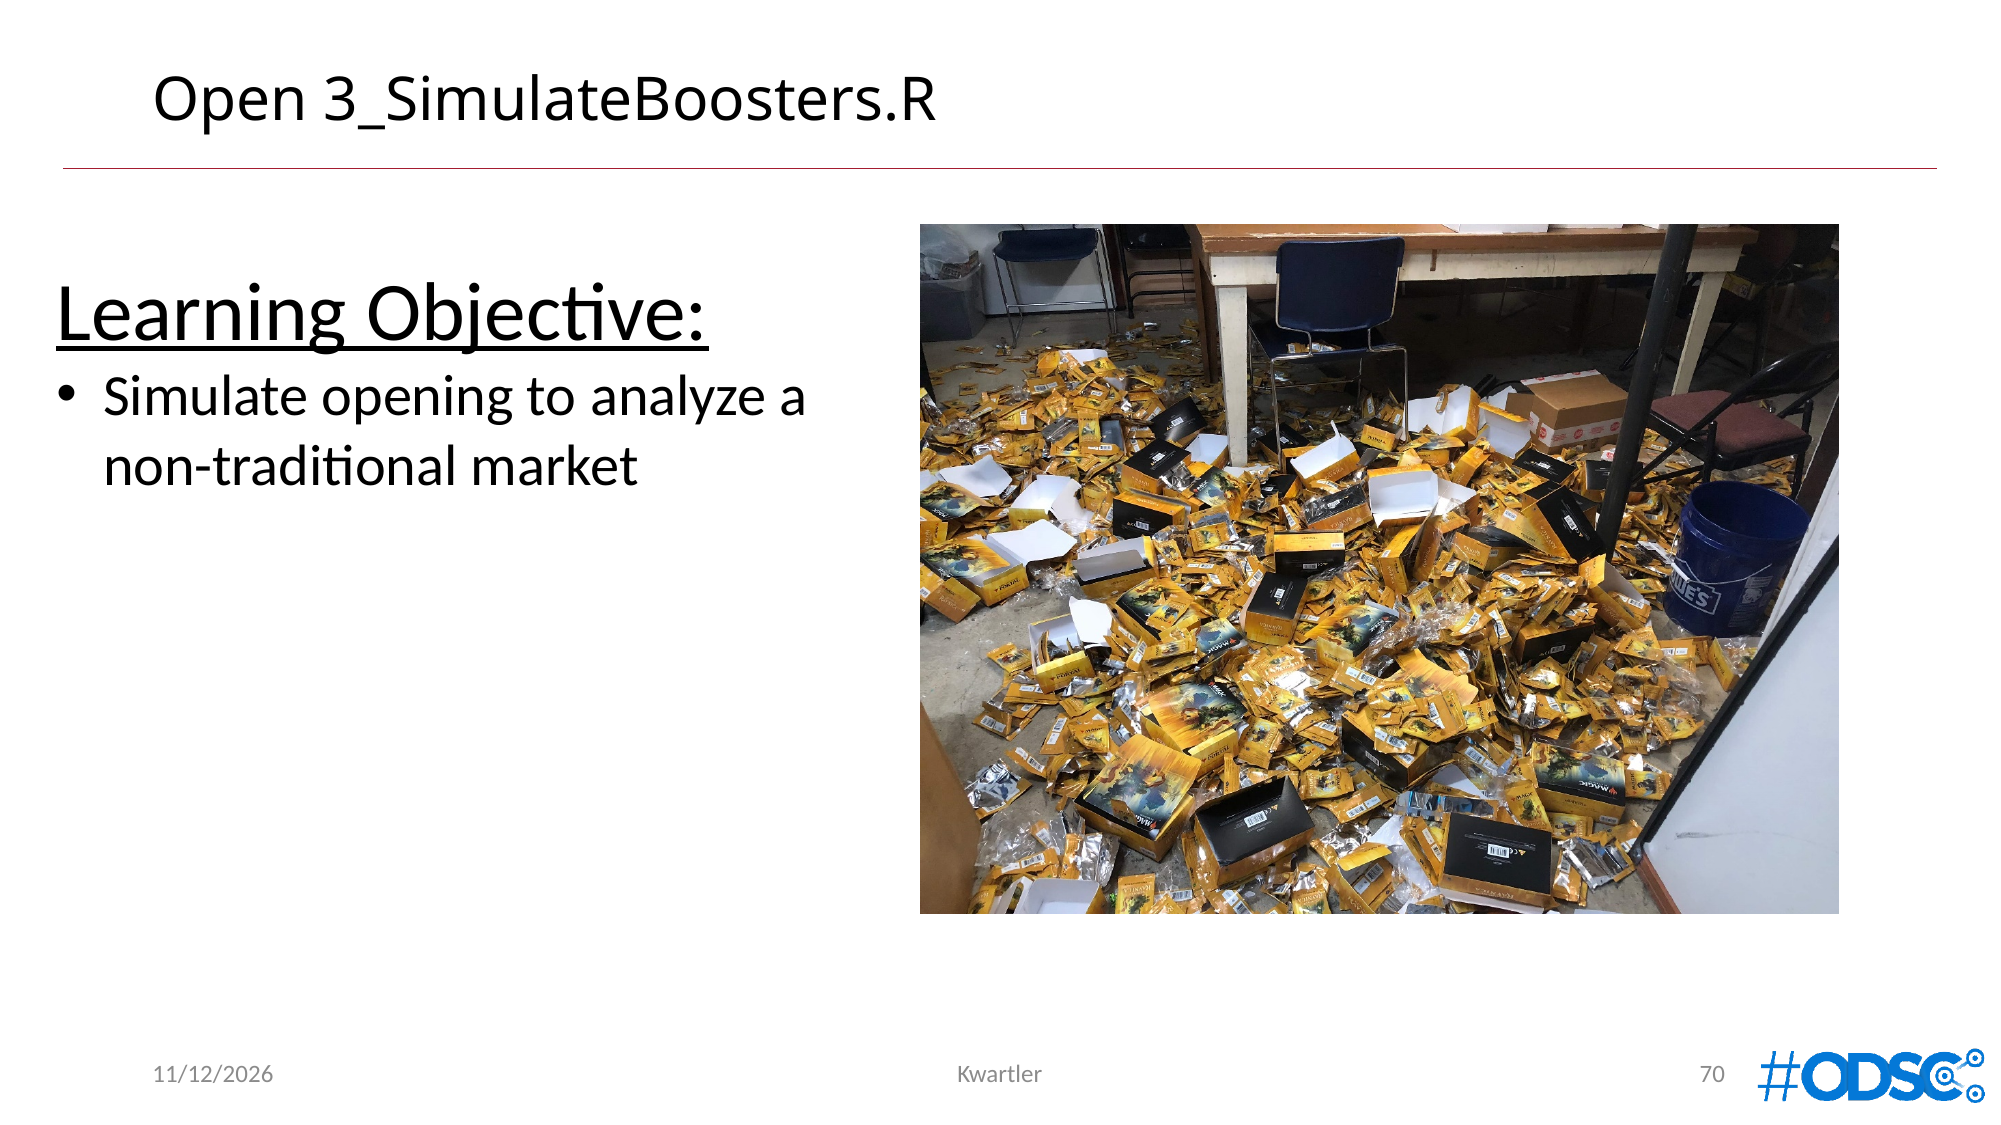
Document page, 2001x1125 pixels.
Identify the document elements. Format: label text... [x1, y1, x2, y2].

picture [920, 224, 1839, 914]
text_box 70 [1412, 1042, 1741, 1103]
text_box Learning Objective: Simulate opening to analyze a non-traditional market [41, 249, 825, 505]
picture [1740, 1038, 1994, 1116]
footer Kwartler [662, 1042, 1338, 1103]
title Open 3_SimulateBoosters.R [137, 59, 1863, 142]
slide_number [137, 1042, 588, 1103]
